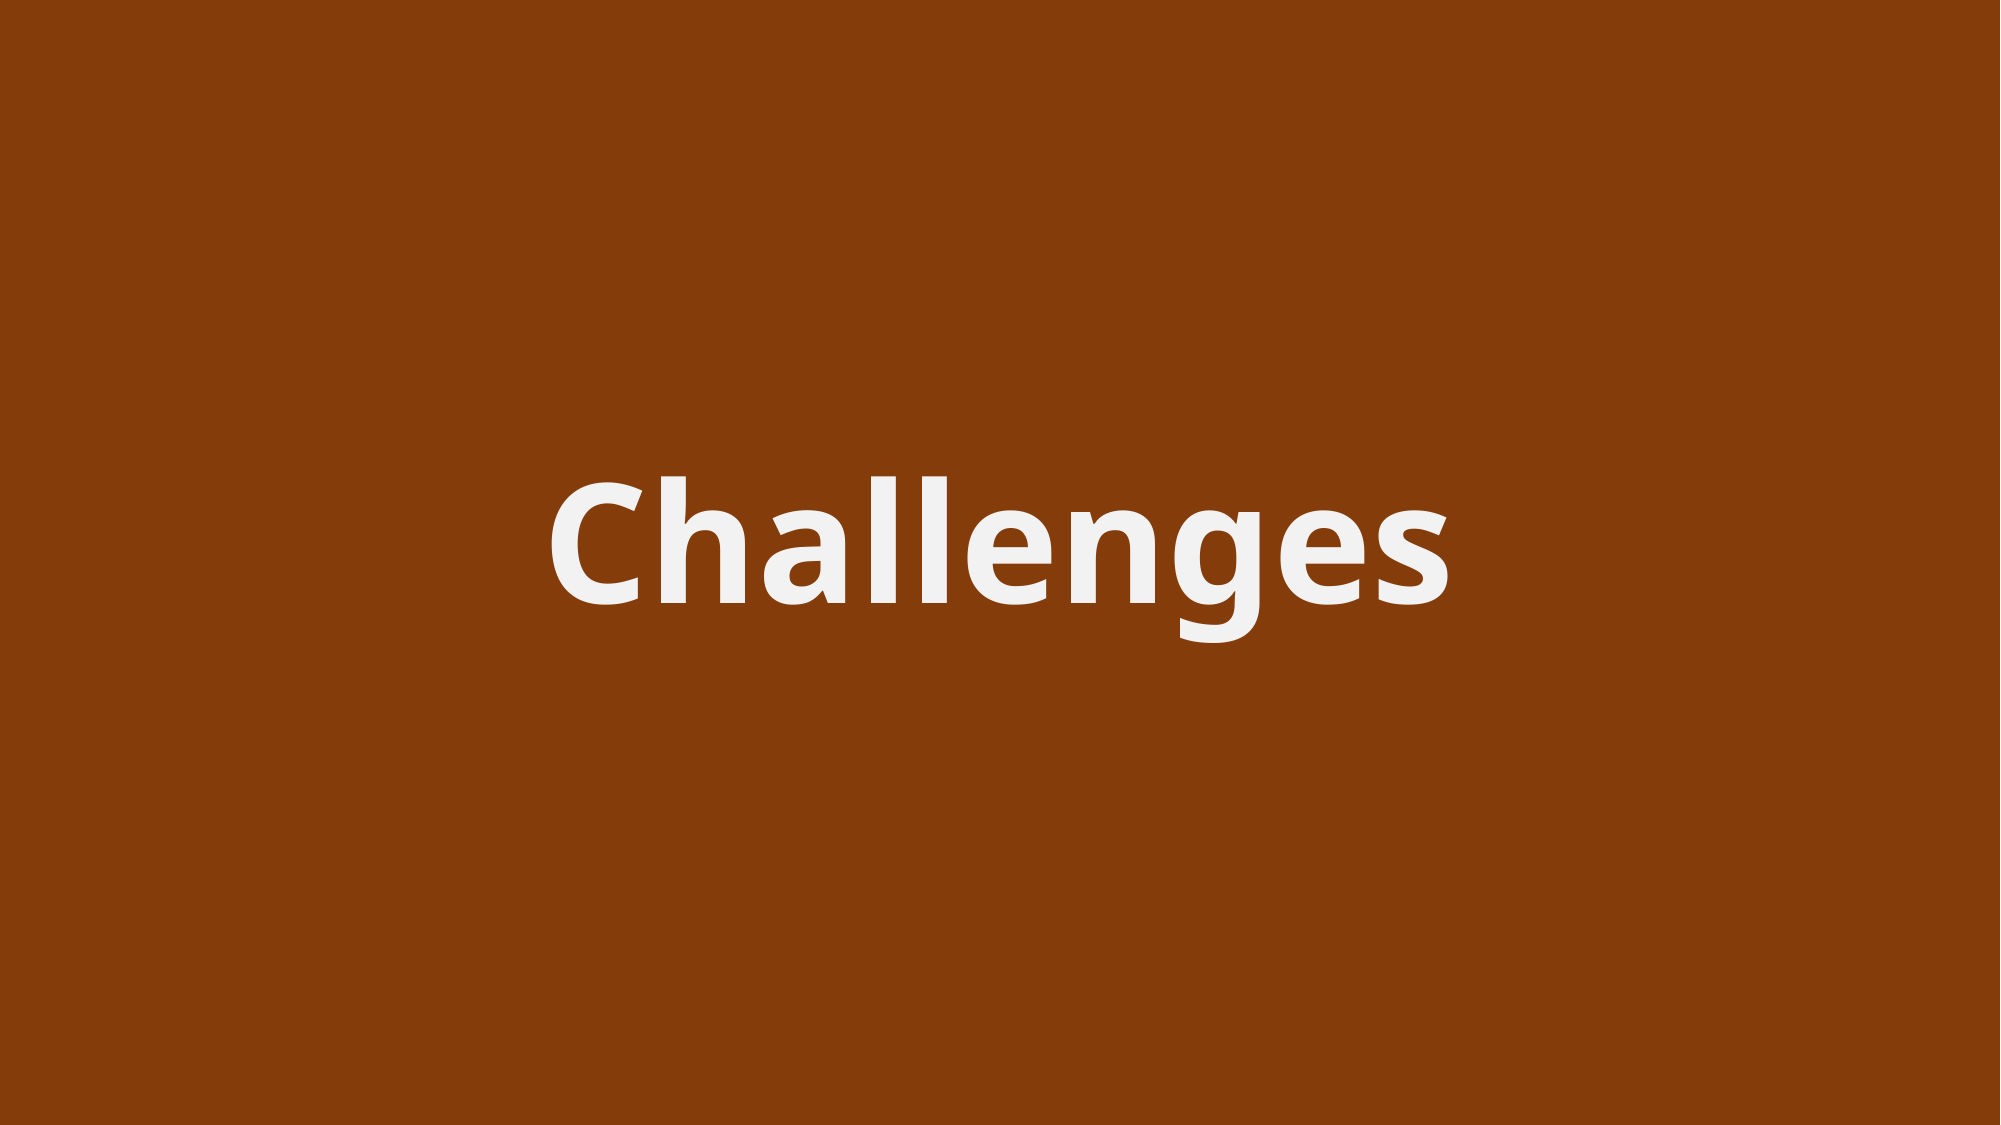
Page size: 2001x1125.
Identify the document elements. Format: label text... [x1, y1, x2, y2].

title Challenges [136, 280, 1862, 648]
